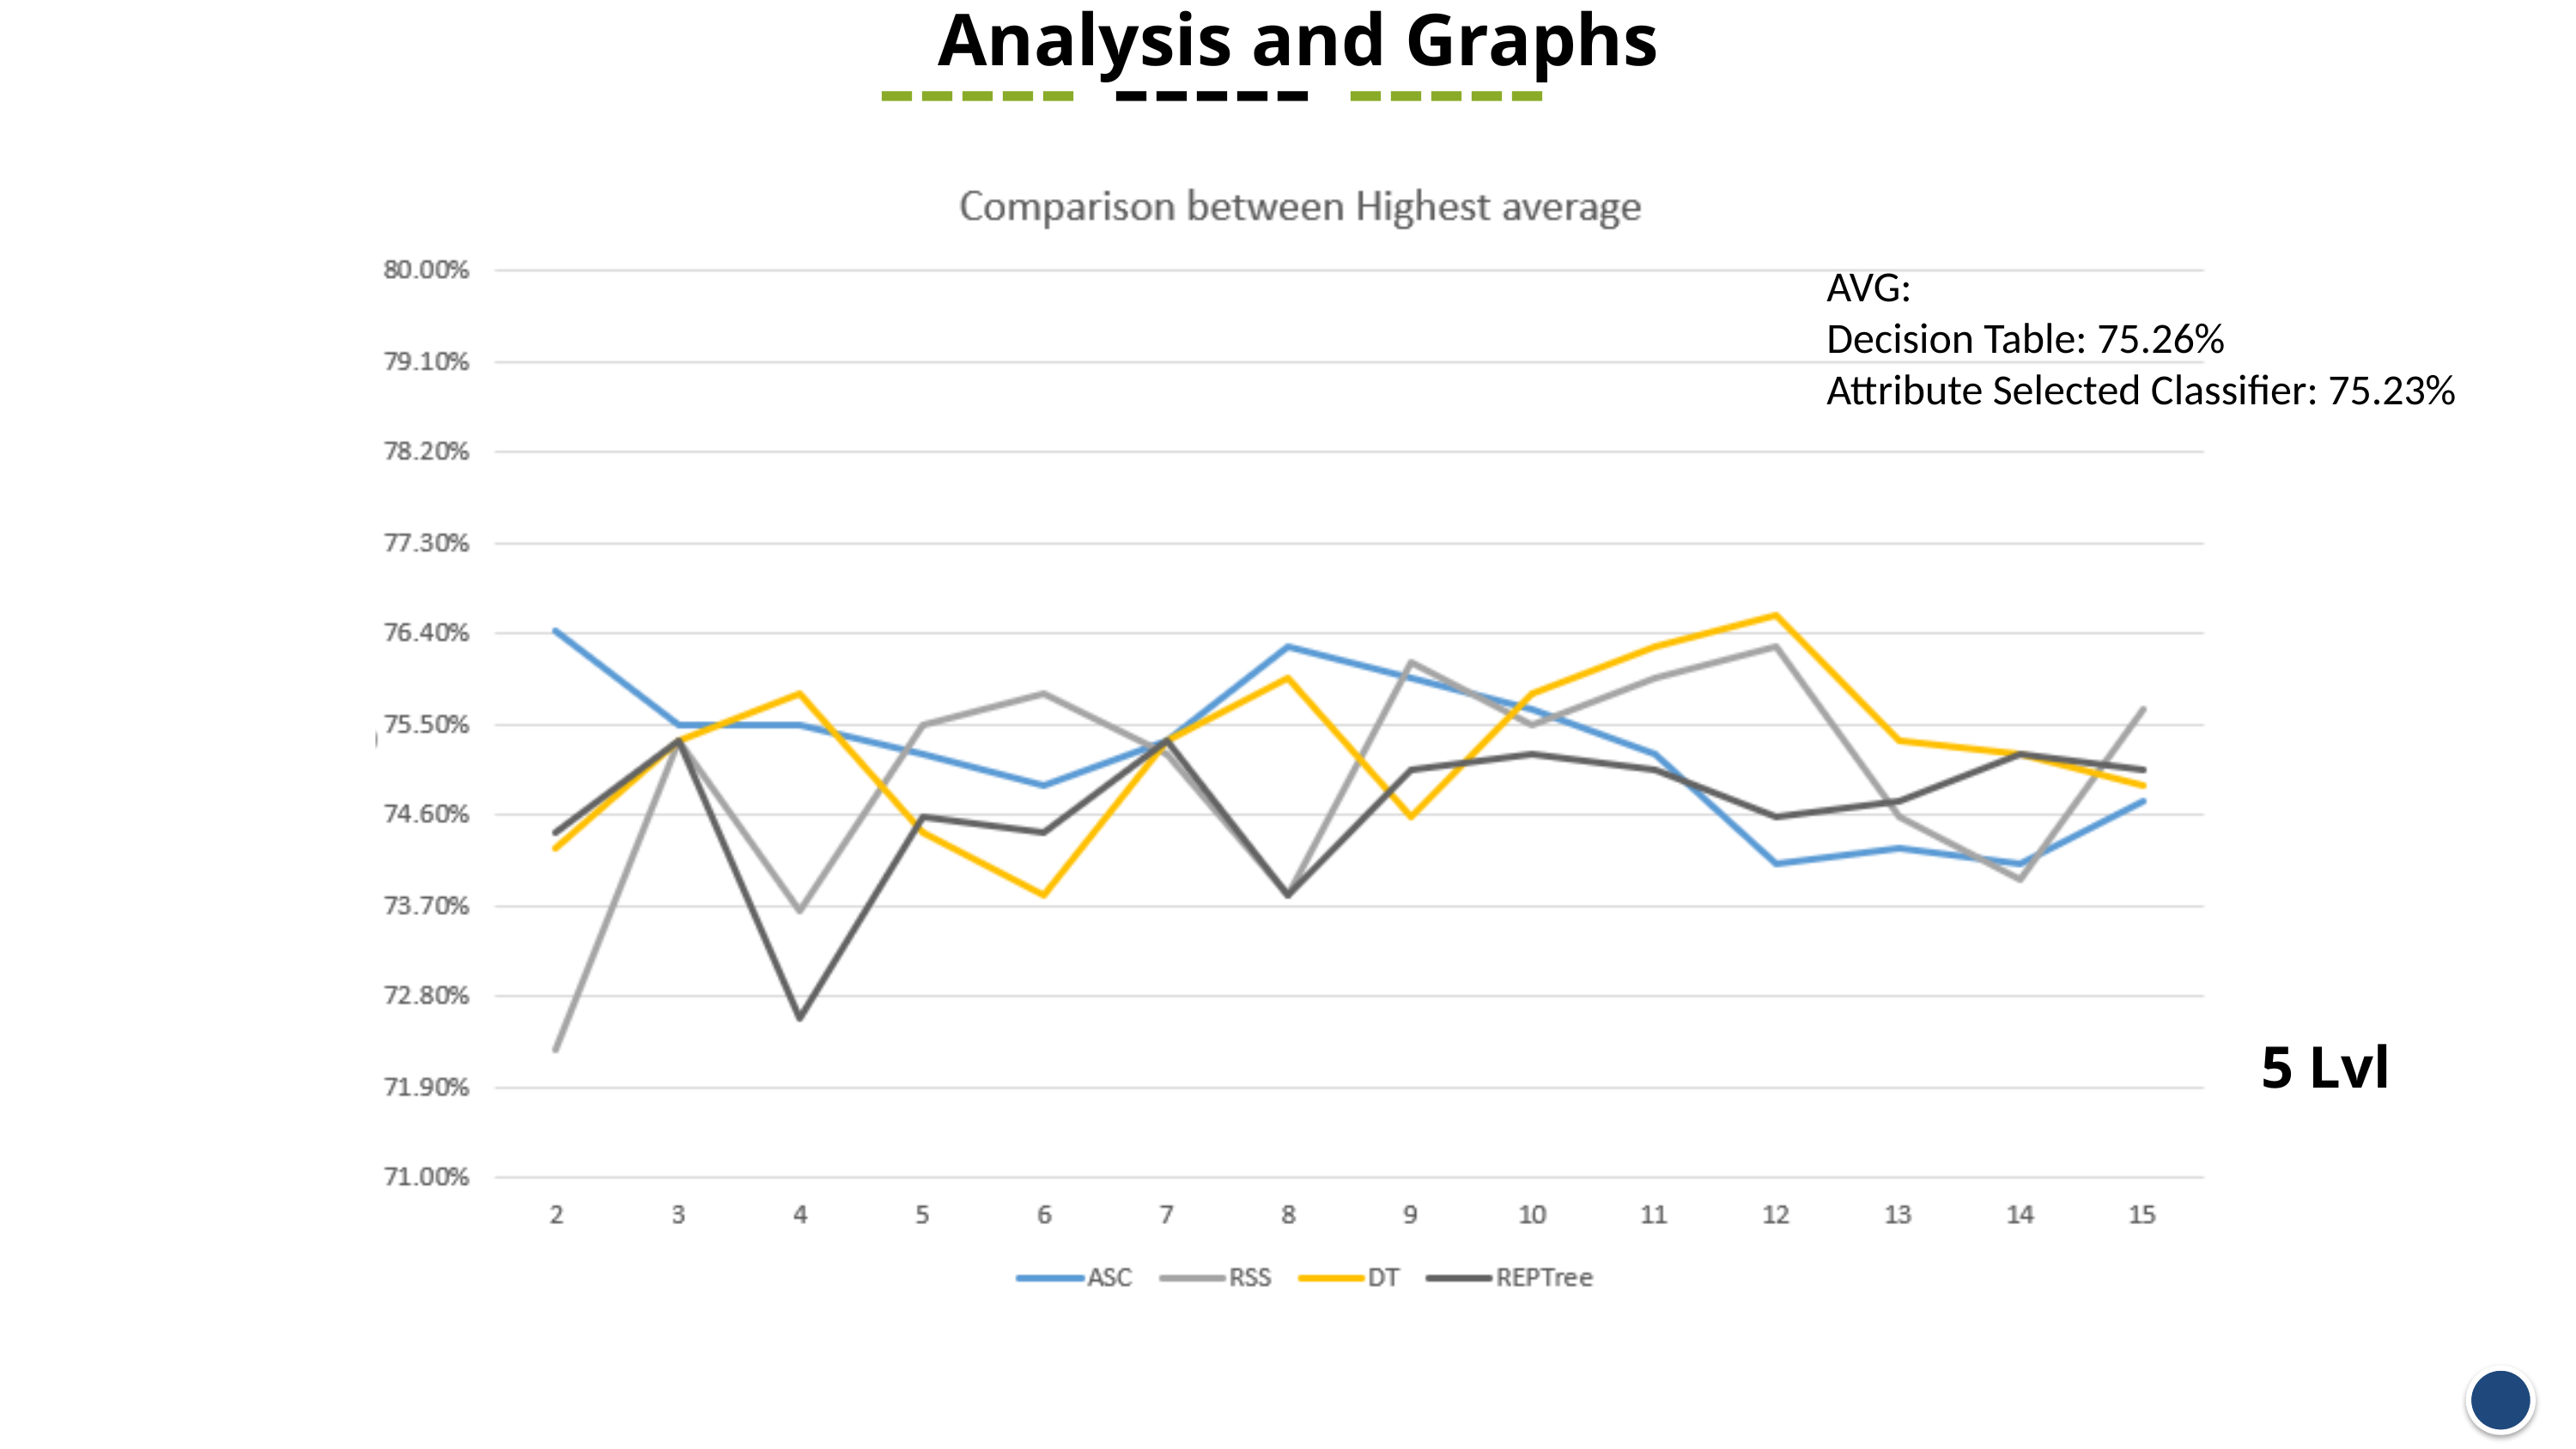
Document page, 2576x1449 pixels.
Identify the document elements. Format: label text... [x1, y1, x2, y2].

text_box Analysis and Graphs [783, 0, 1814, 87]
text_box AVG: Decision Table: 75.26% Attribute Selected Classifier: 75.23% [2221, 252, 2524, 420]
text_box 5 Lvl [2221, 1024, 2452, 1106]
text_box [2465, 1381, 2471, 1419]
text_box [2478, 1427, 2524, 1435]
text_box [2477, 1365, 2524, 1374]
picture [375, 173, 2219, 1304]
slide_number [2471, 1374, 2526, 1427]
text_box ----- ----- ----- [877, 4, 2218, 155]
text_box [2526, 1376, 2537, 1424]
